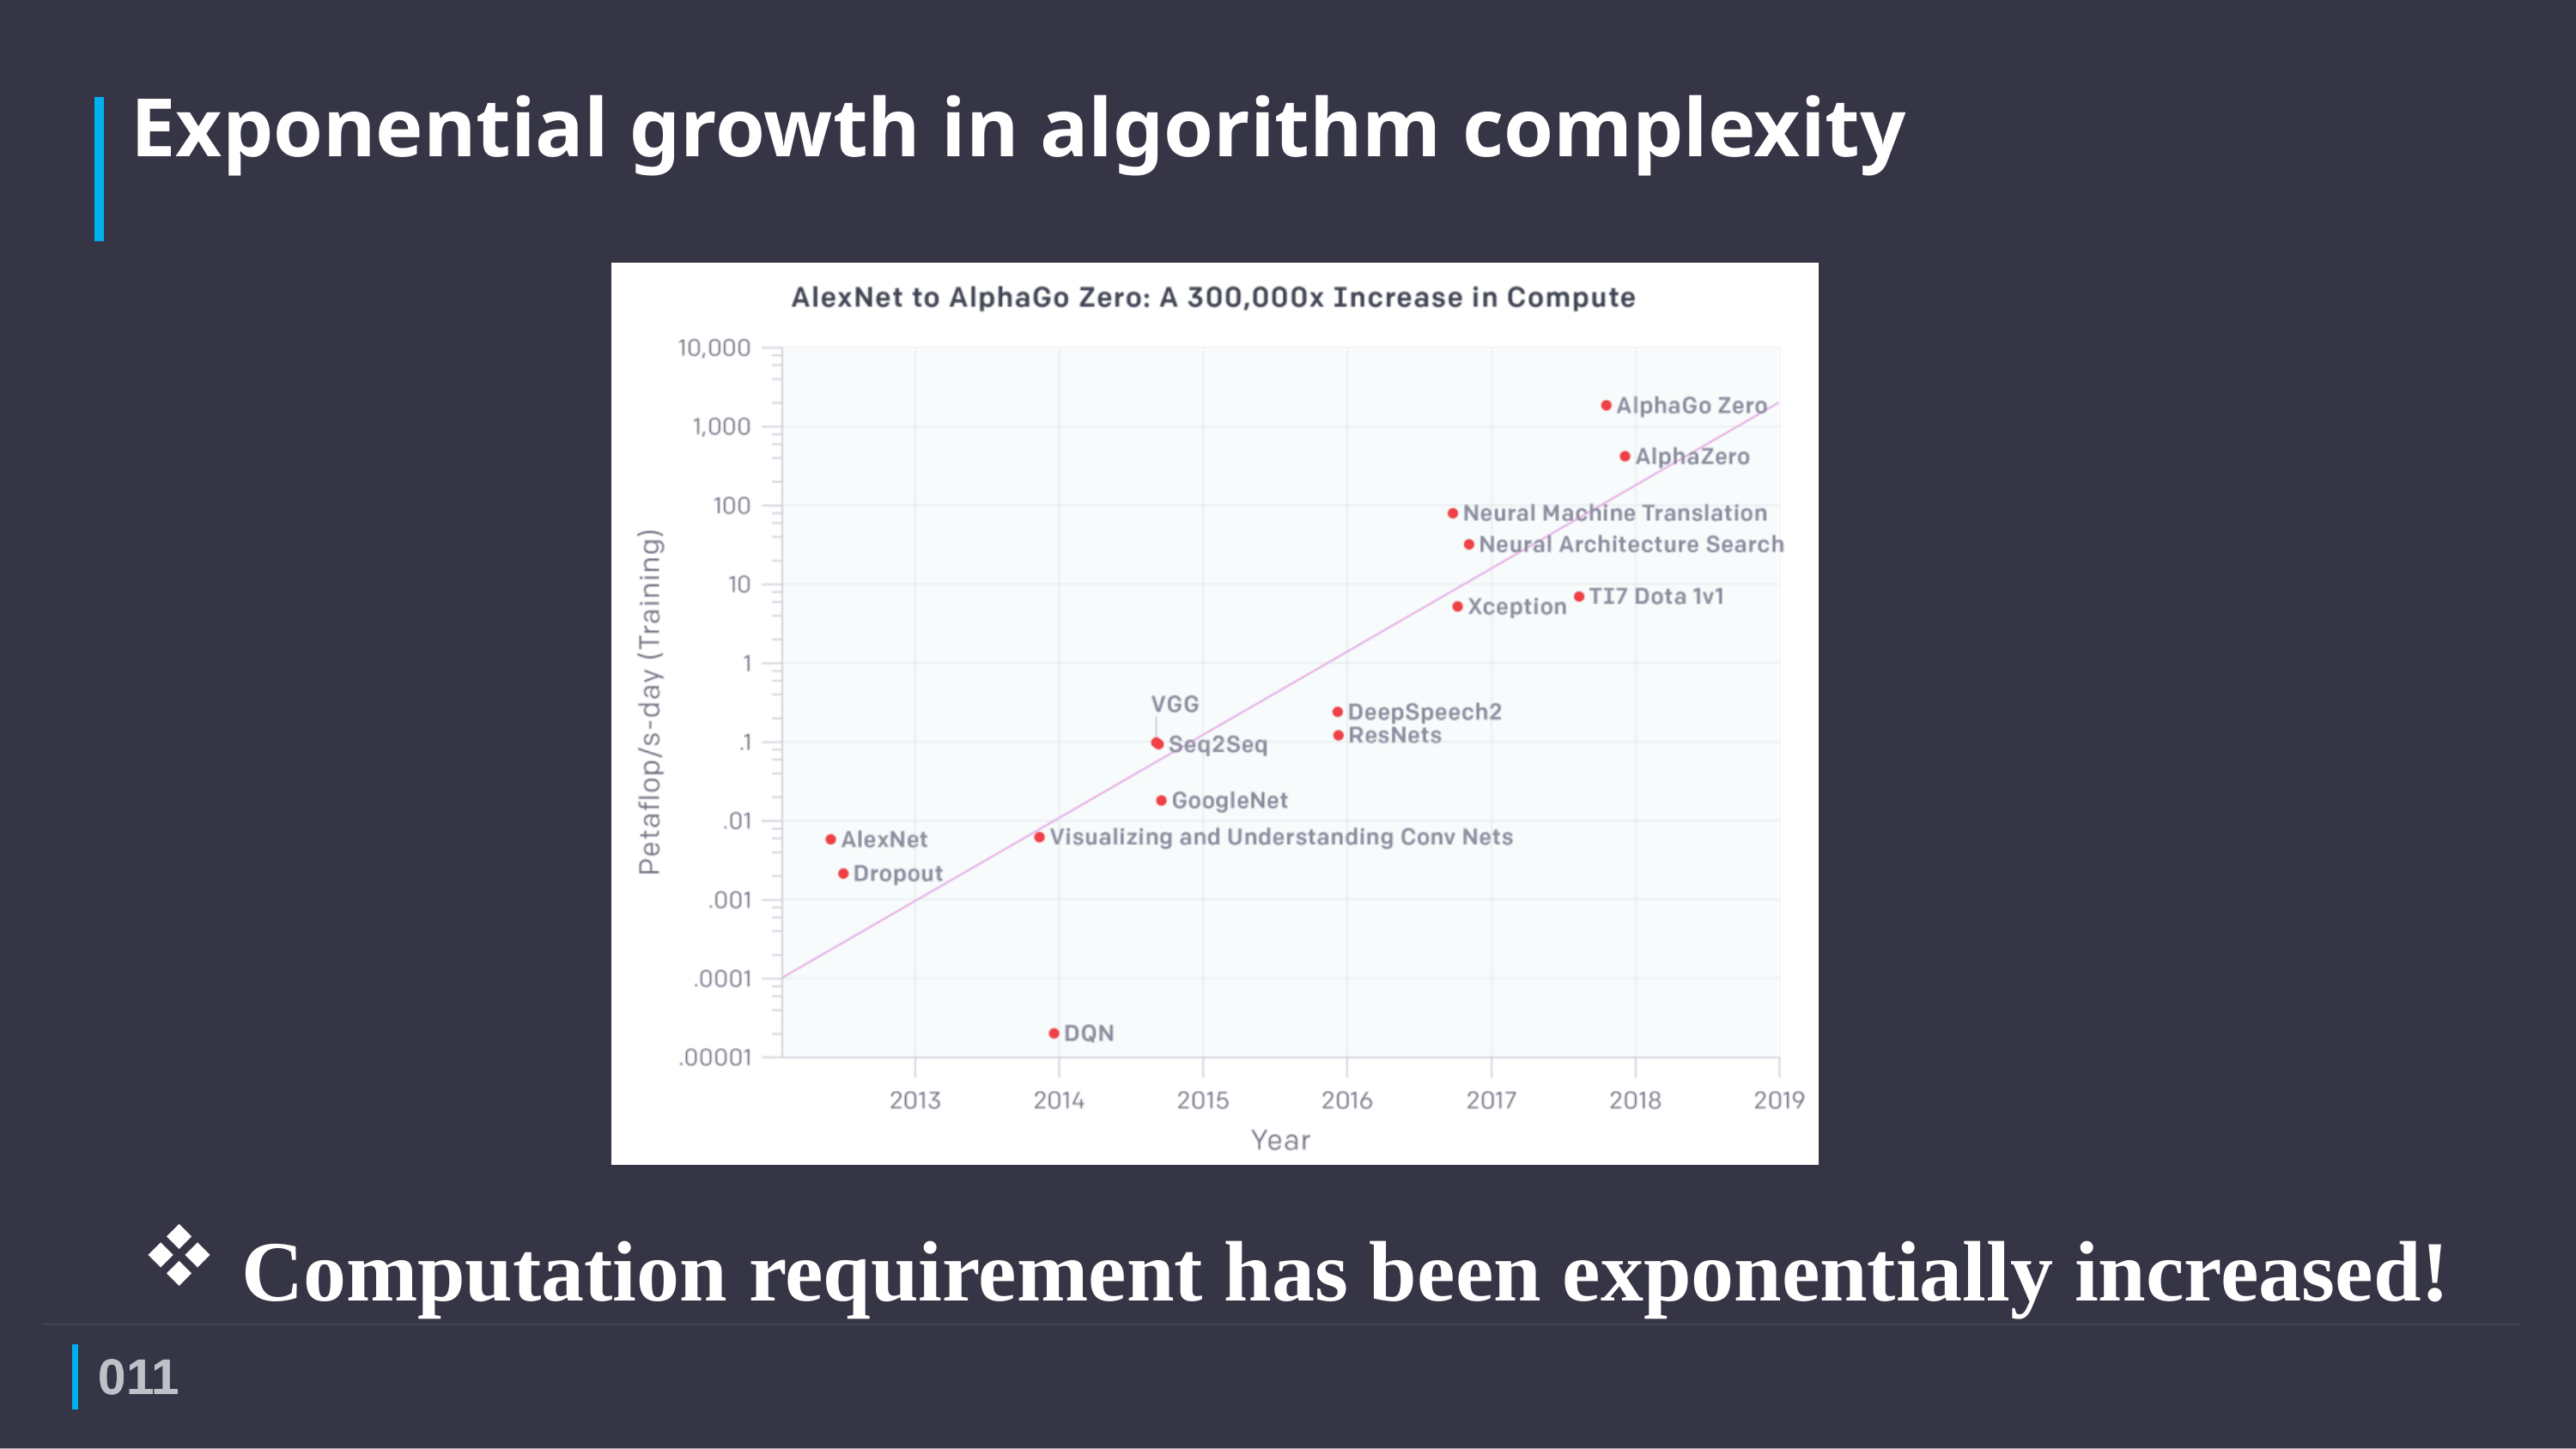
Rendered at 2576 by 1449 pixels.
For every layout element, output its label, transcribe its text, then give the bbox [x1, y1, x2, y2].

picture [611, 263, 1819, 1165]
text_box Computation requirement has been exponentially increased! [128, 1228, 2512, 1300]
text_box 011 [85, 1337, 222, 1449]
text_box Exponential growth in algorithm complexity [118, 80, 2480, 180]
